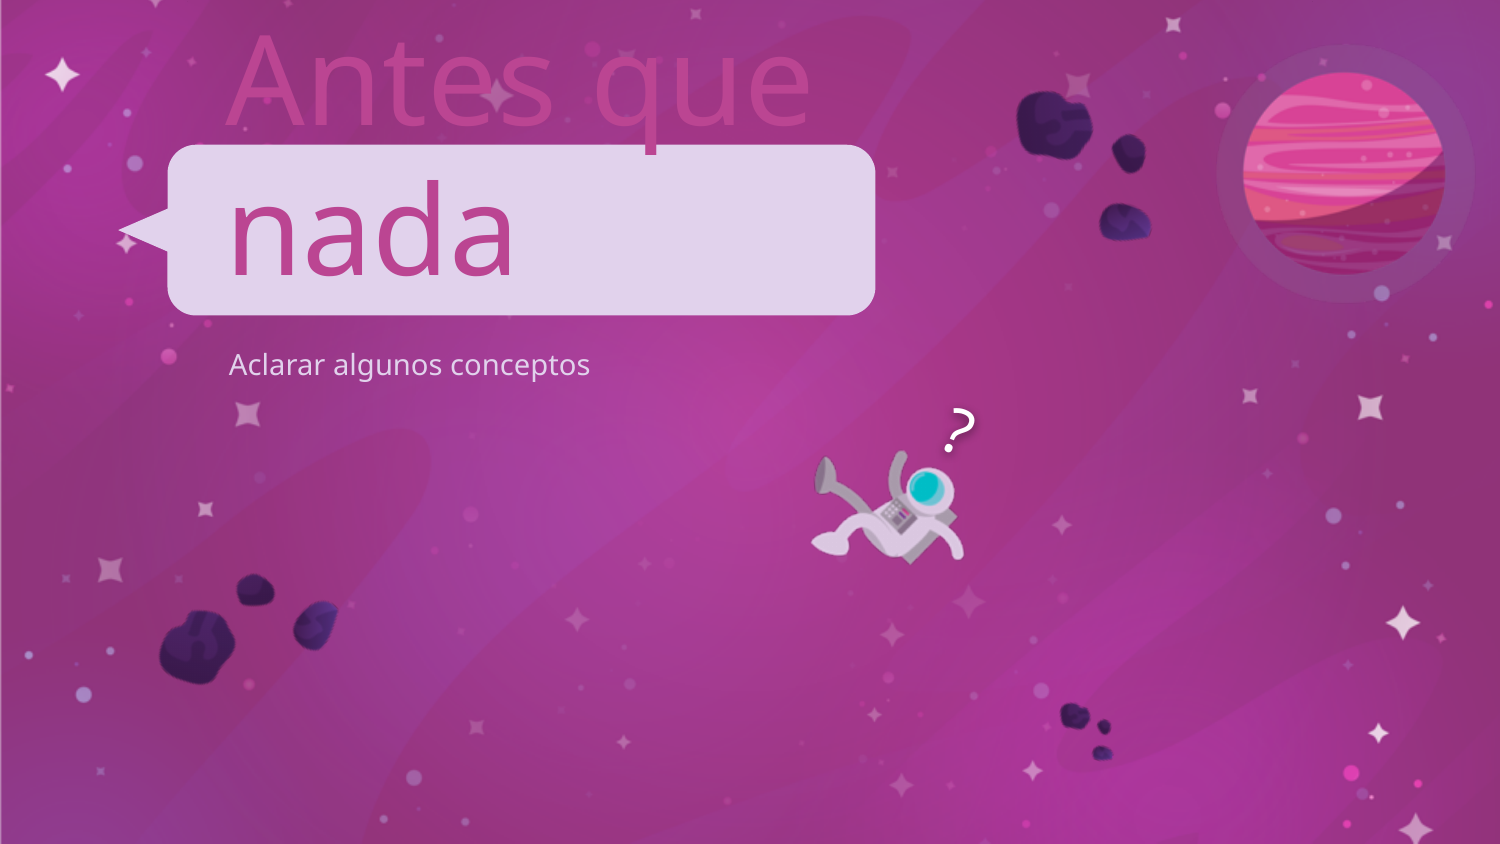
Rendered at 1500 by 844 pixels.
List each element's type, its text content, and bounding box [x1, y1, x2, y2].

text_box ? [930, 370, 1018, 473]
subtitle Aclarar algunos conceptos [214, 309, 824, 420]
title Antes que nada [210, 5, 1047, 316]
picture [0, 0, 1500, 844]
